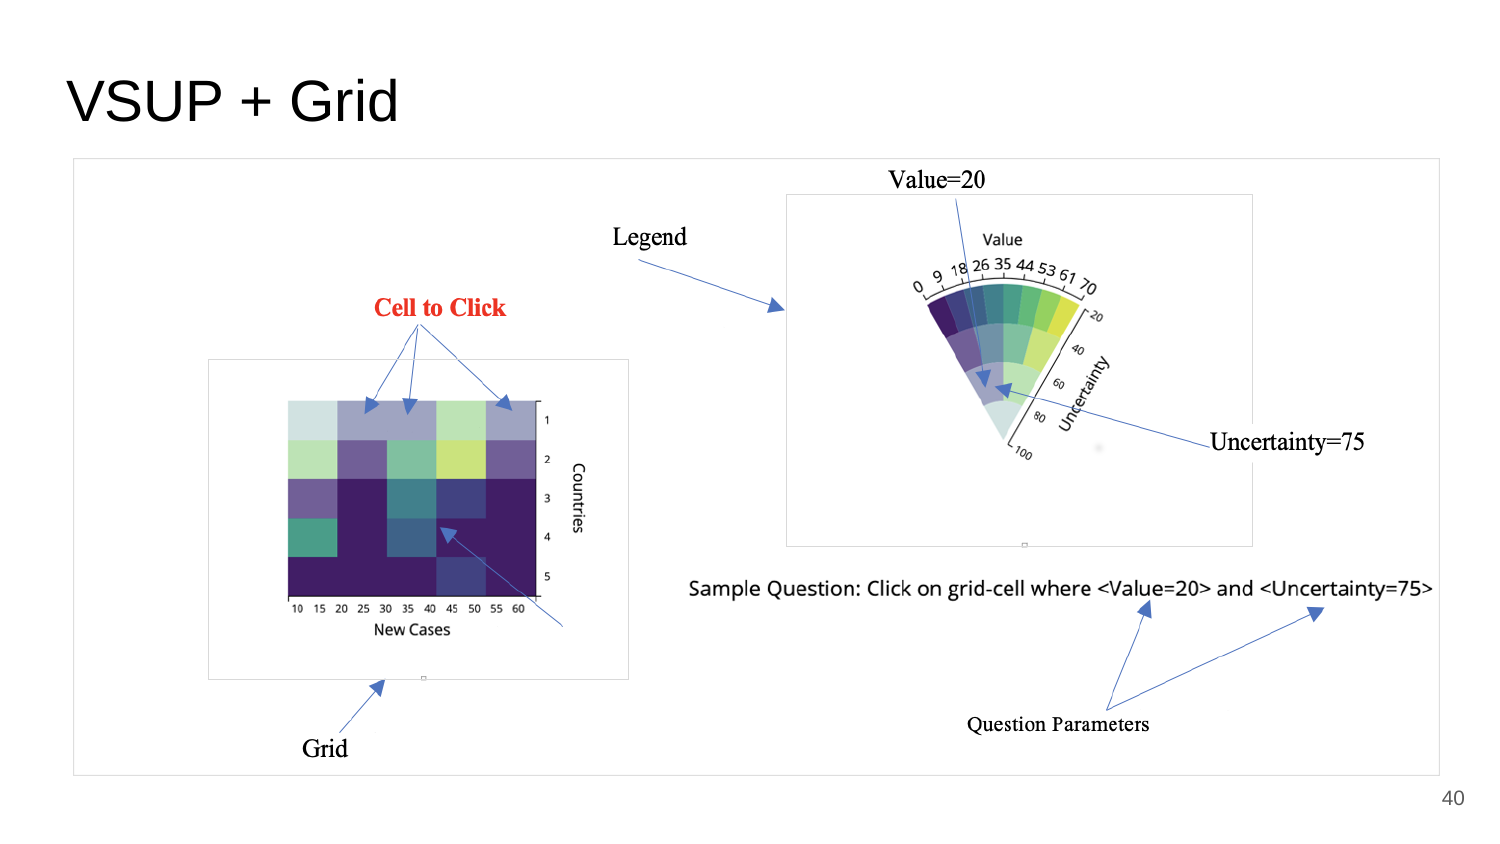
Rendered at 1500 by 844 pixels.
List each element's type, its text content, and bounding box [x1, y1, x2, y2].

title VSUP + Grid [51, 47, 462, 142]
slide_number 40 [1389, 764, 1480, 830]
picture [63, 141, 1454, 785]
